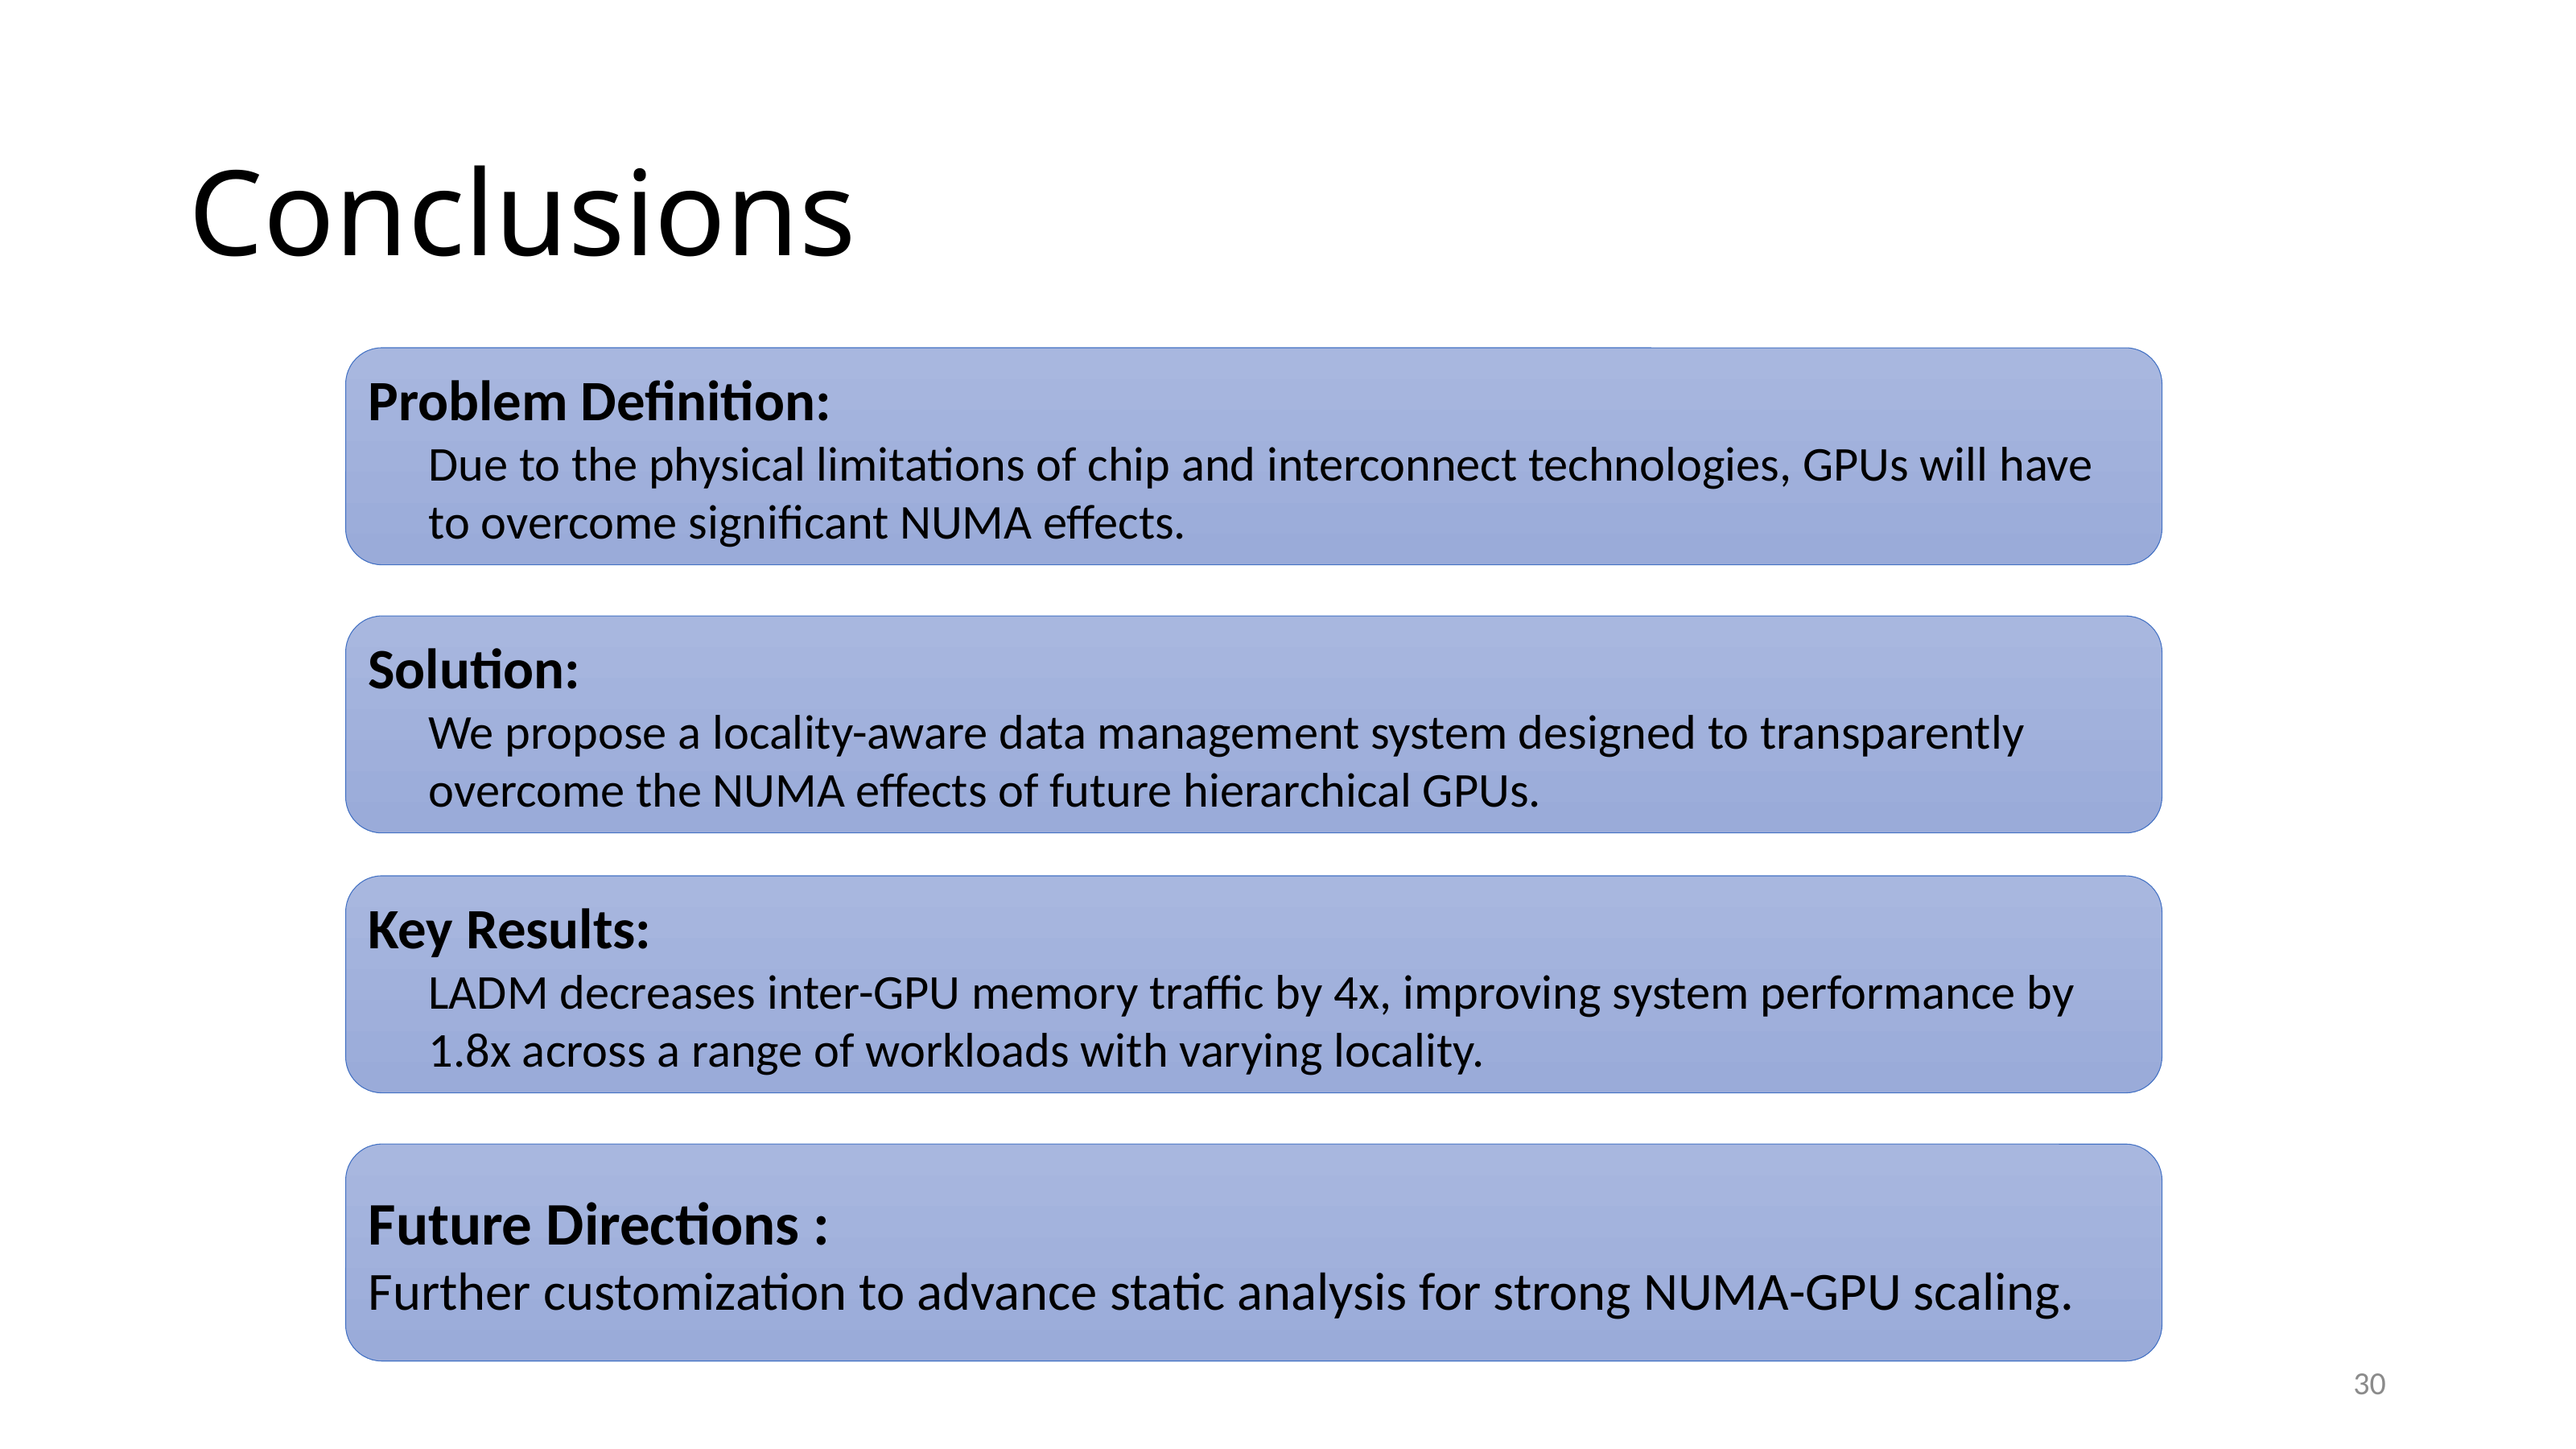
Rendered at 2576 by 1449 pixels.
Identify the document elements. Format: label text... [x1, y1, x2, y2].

text_box Solution: We propose a locality-aware data management system designed to transparently overcome the NUMA effects of future hierarchical GPUs. [344, 615, 2163, 834]
list [298, 386, 2230, 1306]
title Conclusions [176, 76, 2398, 357]
text_box Problem Definition: Due to the physical limitations of chip and interconnect technologies, GPUs will have to overcome significant NUMA effects. [344, 347, 2163, 566]
slide_number 30 [1818, 1343, 2398, 1421]
text_box Future Directions : Further customization to advance static analysis for strong NUMA-GPU scaling. [344, 1143, 2163, 1362]
text_box Key Results: LADM decreases inter-GPU memory traffic by 4x, improving system performance by 1.8x across a range of workloads with varying locality. [344, 875, 2163, 1094]
